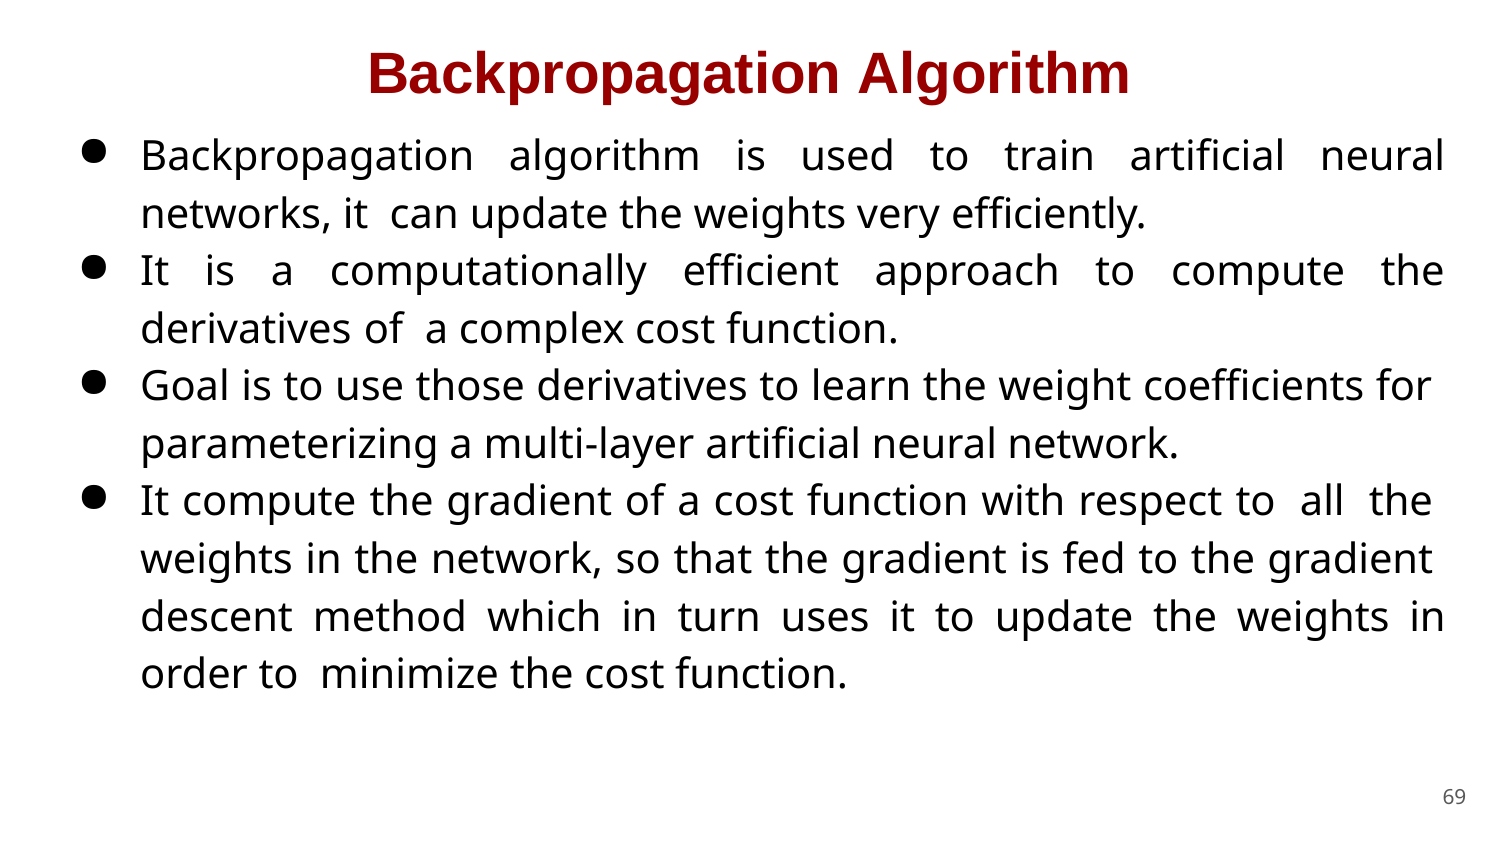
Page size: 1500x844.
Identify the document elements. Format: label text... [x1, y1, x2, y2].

title Backpropagation Algorithm [365, 32, 1135, 119]
text_box Backpropagation algorithm is used to train artificial neural networks, it can update the weights very efficiently. It is a computationally efficient approach to compute the derivatives of a complex cost function. Goal is to use those derivatives to learn the weight coefficients for parameterizing a multi-layer artificial neural network. It compute the gradient of a cost function with respect to all the weights in the network, so that the gradient is fed to the gradient descent method which in turn uses it to update the weights in order to minimize the cost function. [75, 119, 1447, 697]
slide_number 69 [1436, 783, 1473, 844]
